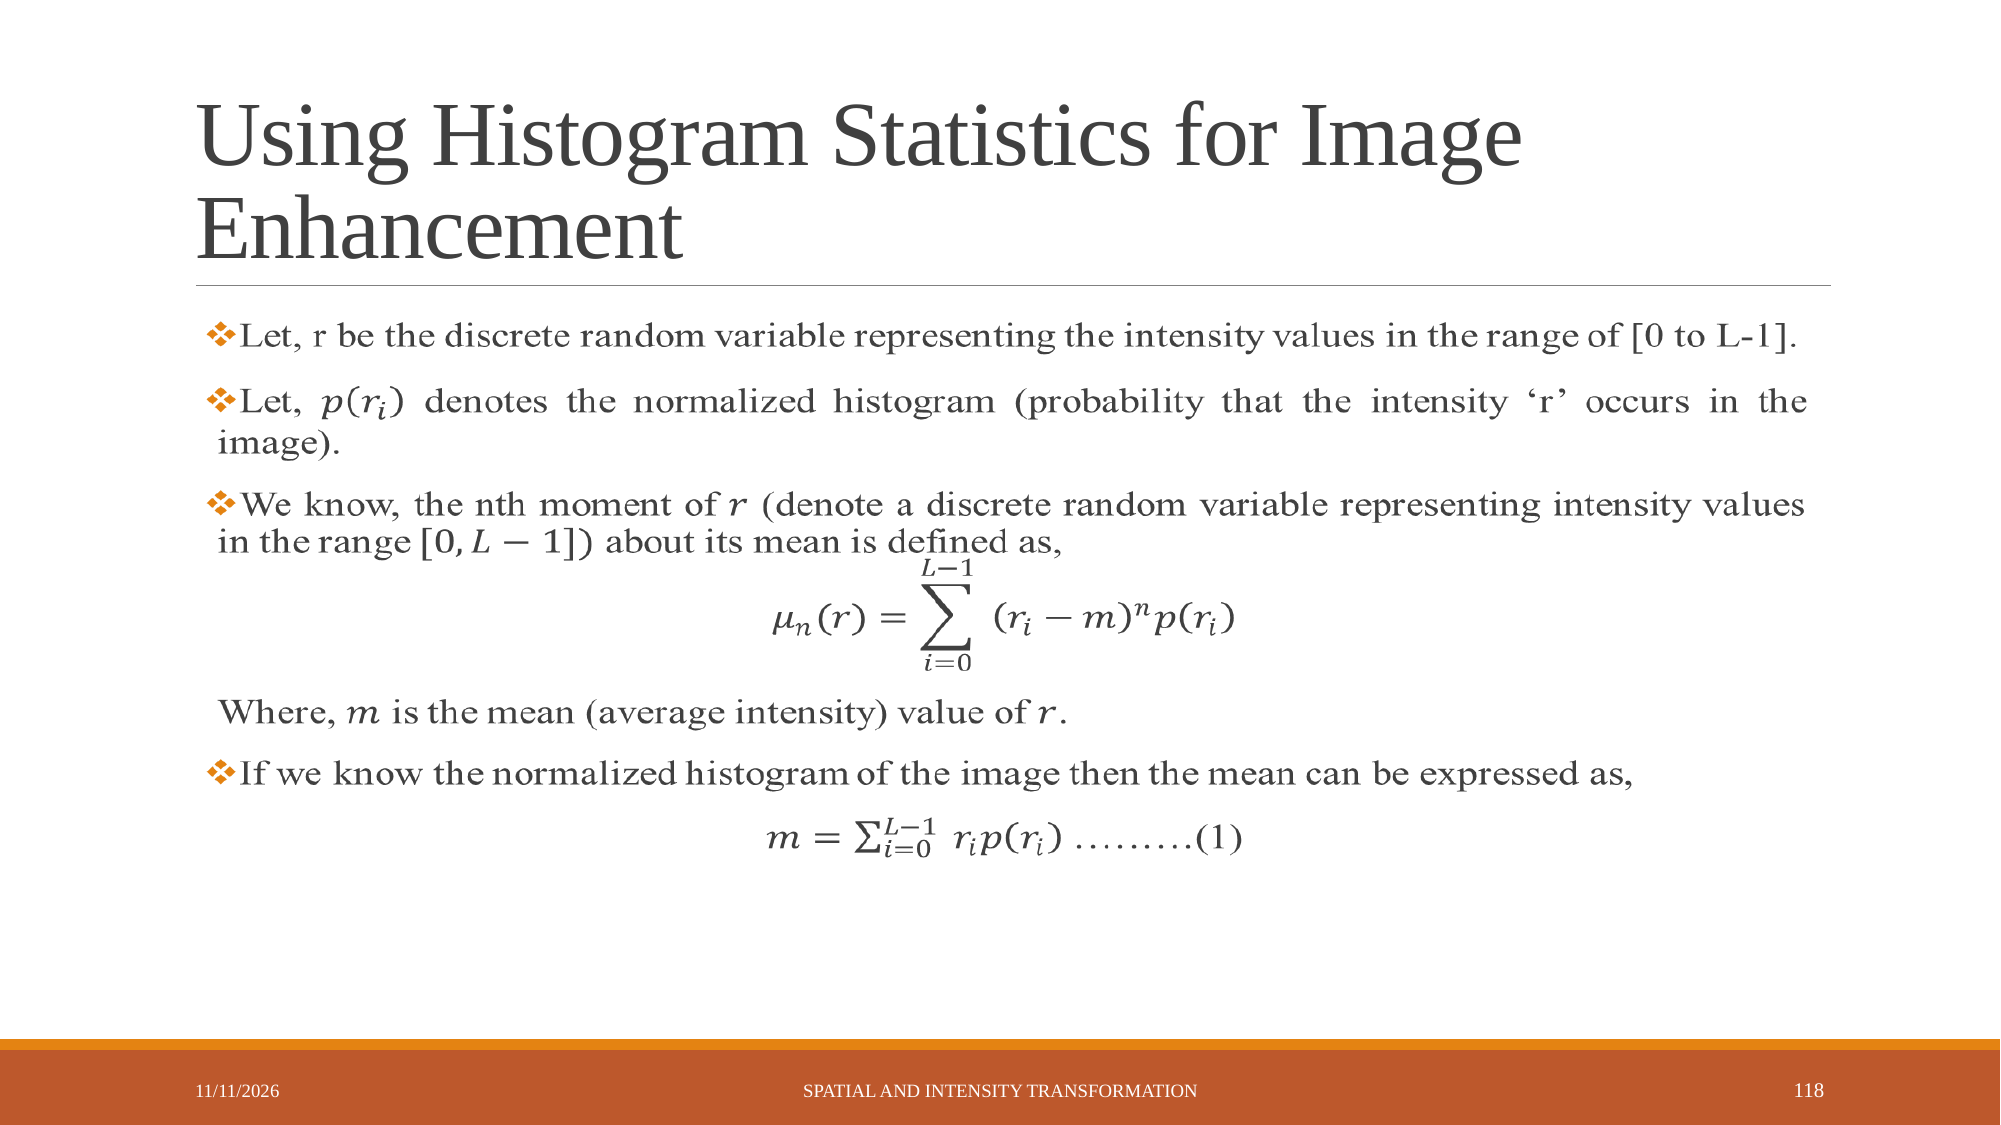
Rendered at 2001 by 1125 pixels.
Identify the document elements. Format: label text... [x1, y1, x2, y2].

list [179, 302, 1830, 963]
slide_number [179, 1059, 586, 1120]
footer Spatial and Intensity Transformation [604, 1059, 1396, 1120]
slide_number 118 [1624, 1059, 1840, 1120]
title Using Histogram Statistics for Image Enhancement [179, 47, 1830, 285]
